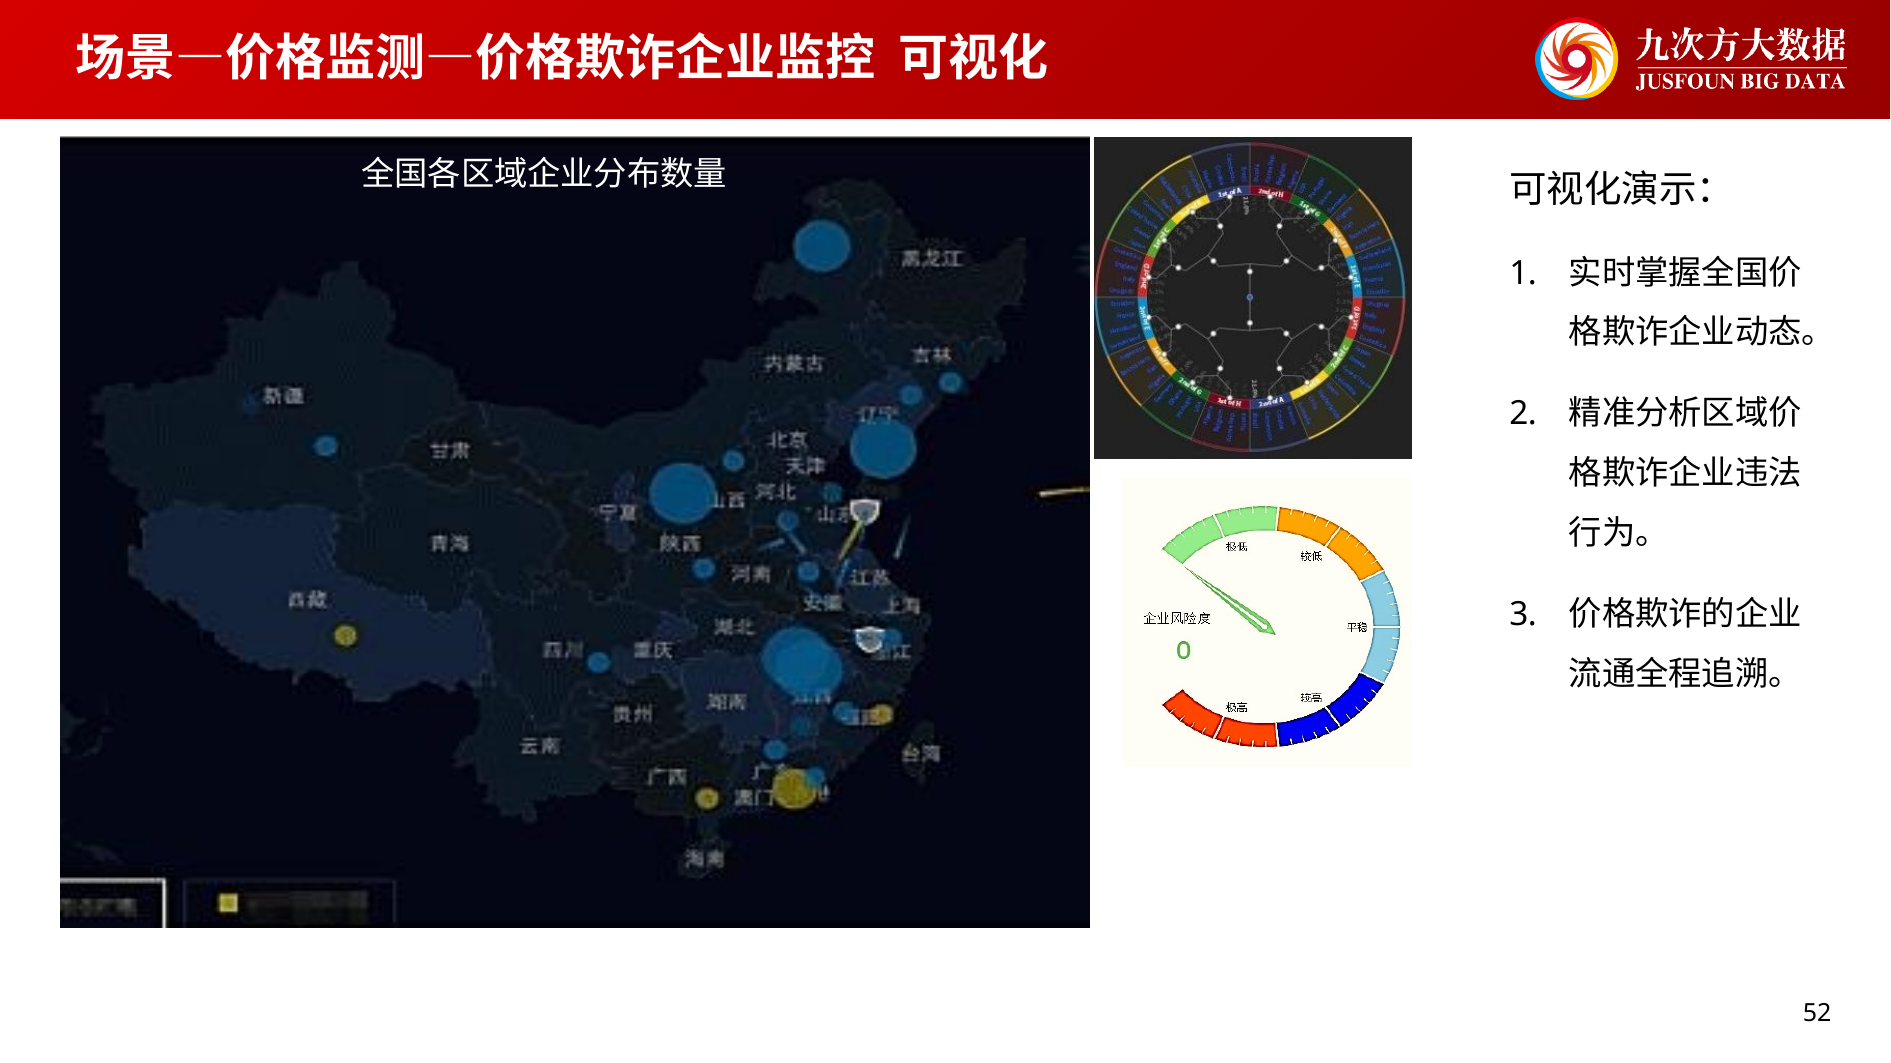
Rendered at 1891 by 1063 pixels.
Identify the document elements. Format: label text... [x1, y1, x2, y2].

title 场景—价格监测—价格欺诈企业监控 可视化 [60, 0, 1691, 119]
slide_number 52 [1420, 989, 1847, 1046]
picture [1691, 17, 1847, 100]
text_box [60, 135, 1412, 929]
list 可视化演示： 实时掌握全国价格欺诈企业动态。 精准分析区域价格欺诈企业违法行为。 价格欺诈的企业流通全程追溯。 [1494, 135, 1847, 986]
